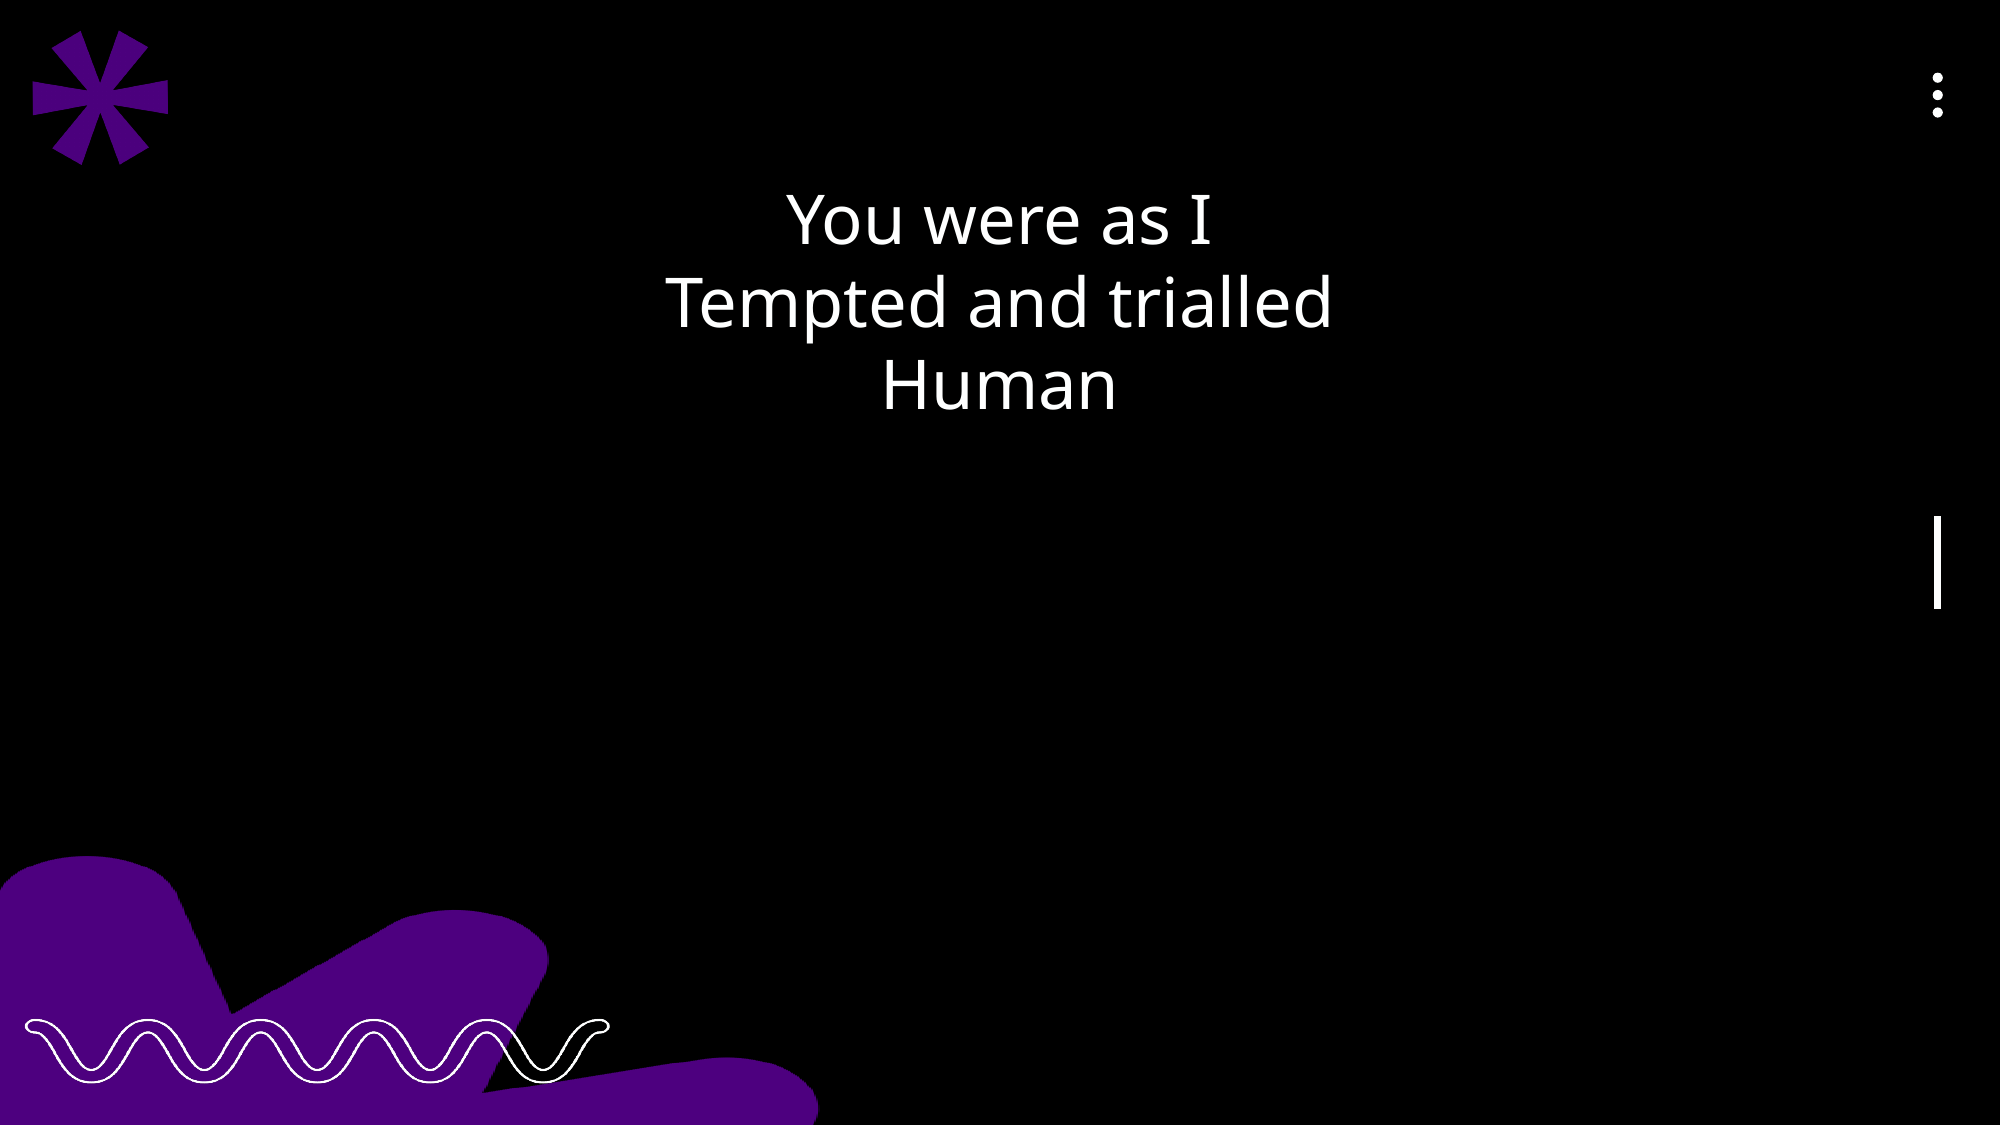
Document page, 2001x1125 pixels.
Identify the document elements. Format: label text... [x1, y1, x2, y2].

picture [1, 0, 199, 197]
text_box You were as I Tempted and trialled Human [99, 168, 1900, 596]
picture [0, 817, 982, 1125]
